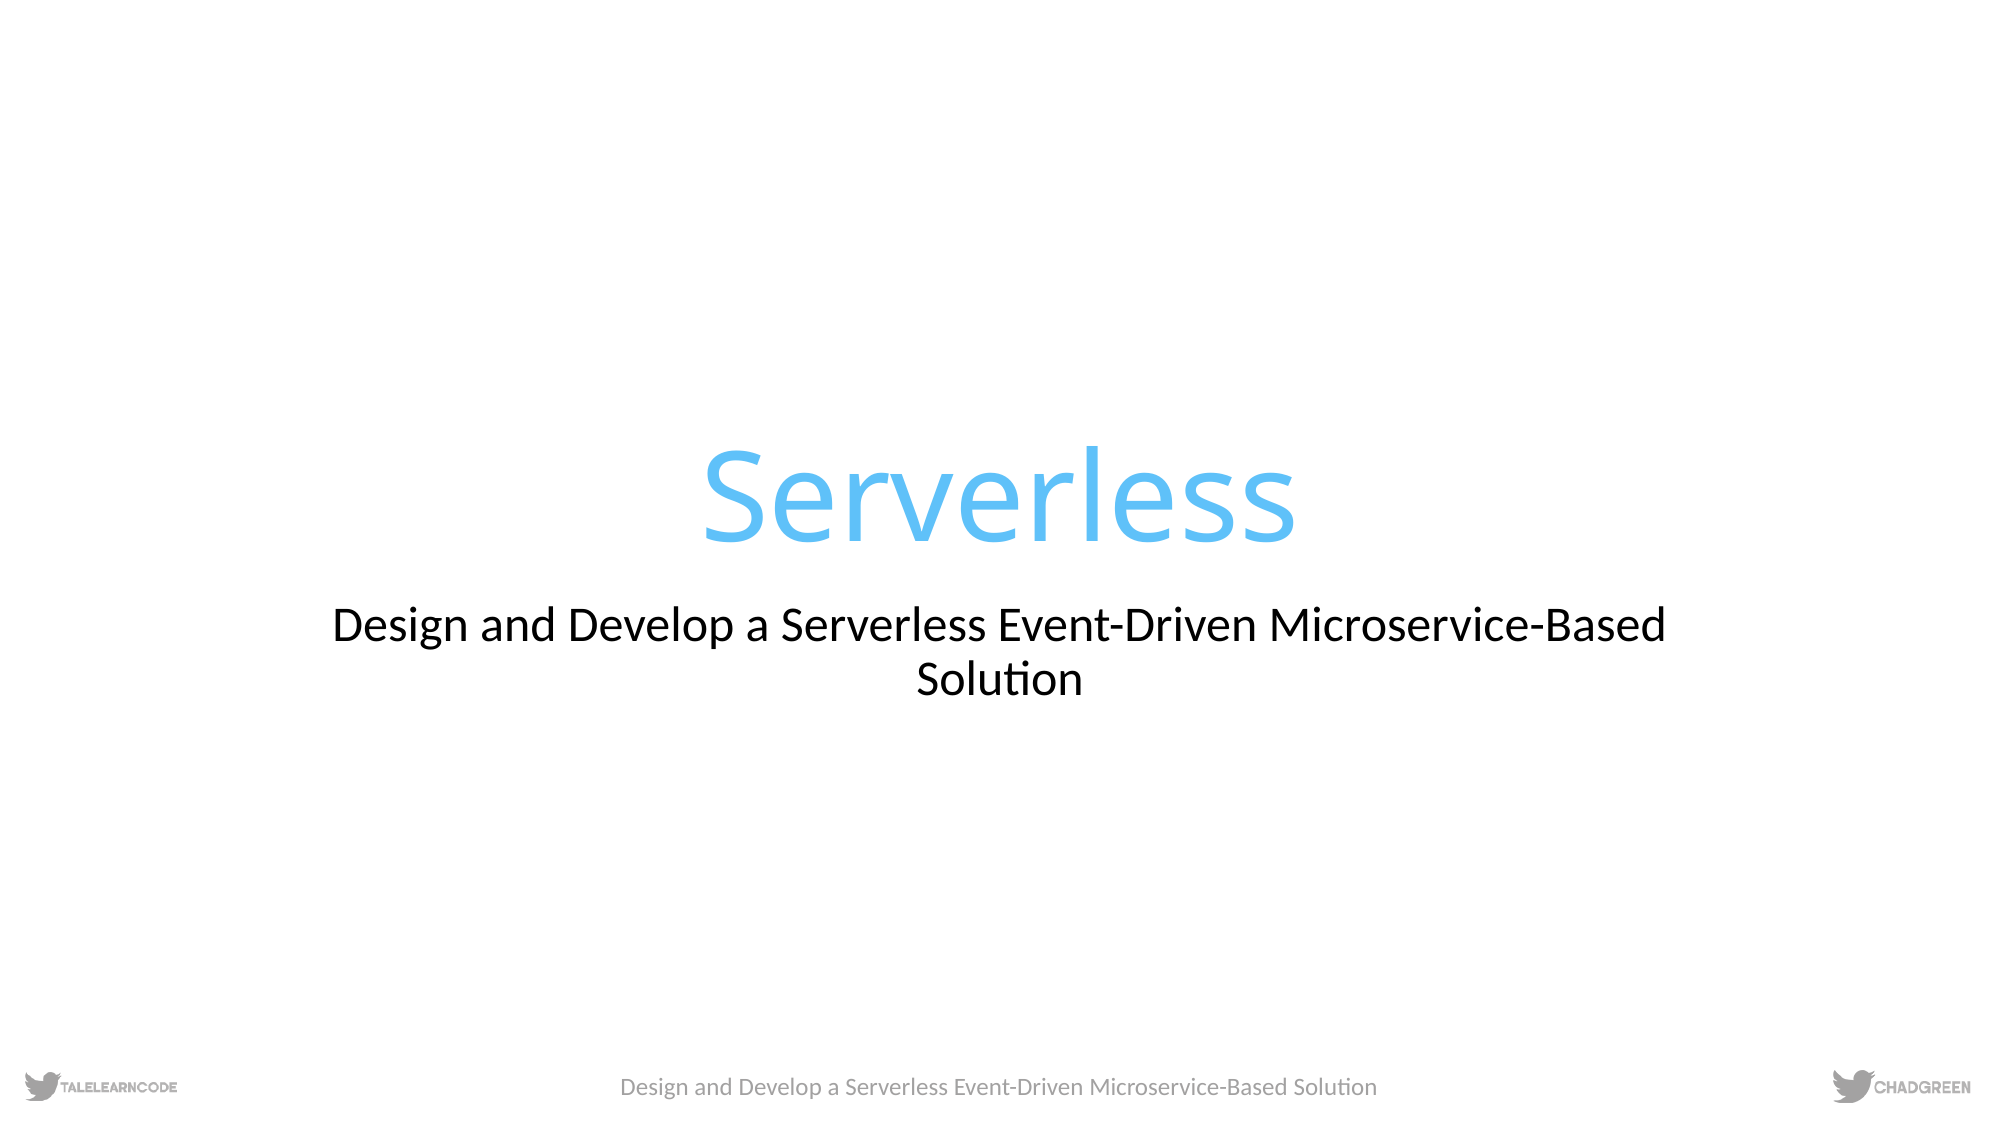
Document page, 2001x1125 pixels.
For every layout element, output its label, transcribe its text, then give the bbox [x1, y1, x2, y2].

subtitle Design and Develop a Serverless Event-Driven Microservice-Based Solution [249, 590, 1750, 863]
title Serverless [249, 184, 1750, 576]
